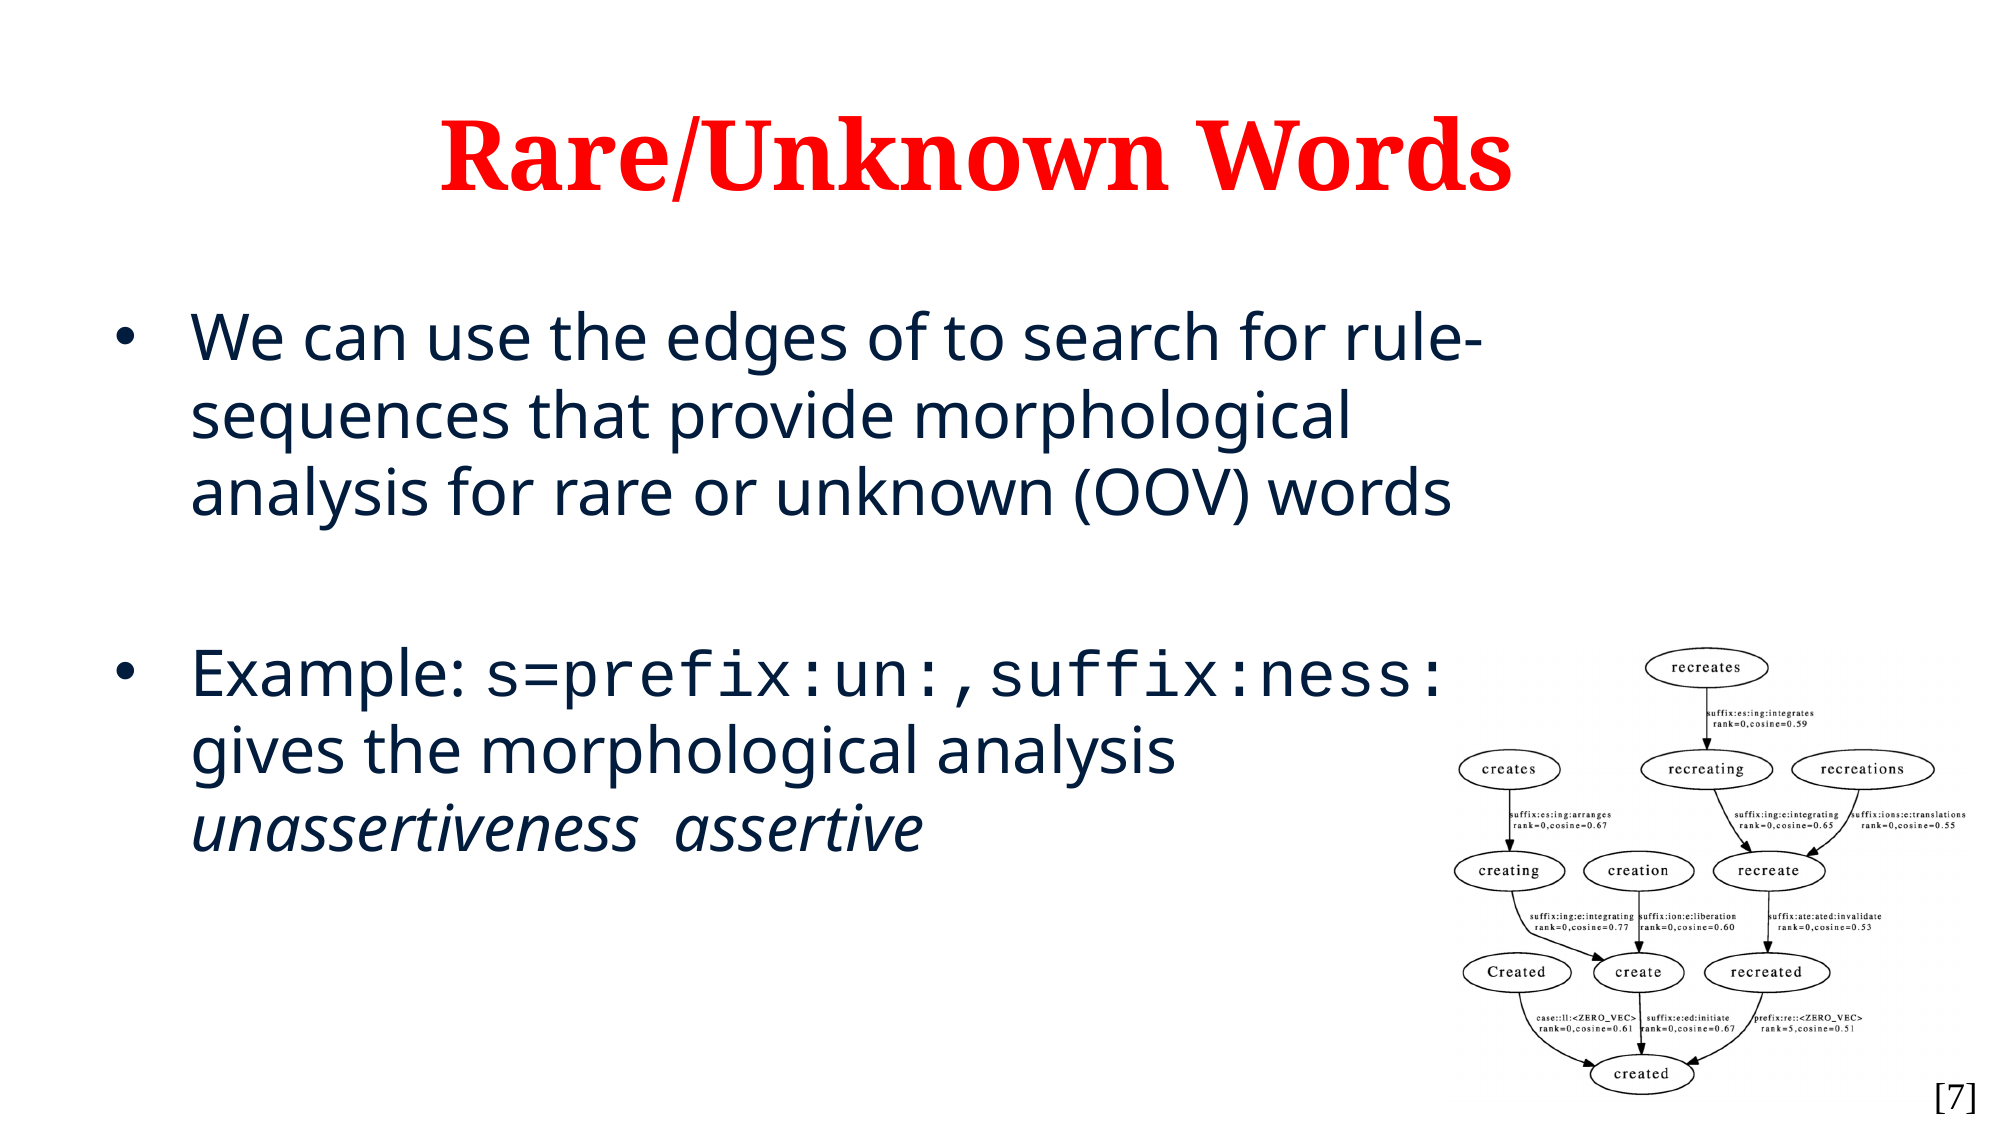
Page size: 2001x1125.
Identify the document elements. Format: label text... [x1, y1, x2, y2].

text_box [7] [1919, 1064, 2000, 1125]
title Rare/Unknown Words [55, 85, 1900, 240]
picture [1446, 645, 1971, 1102]
